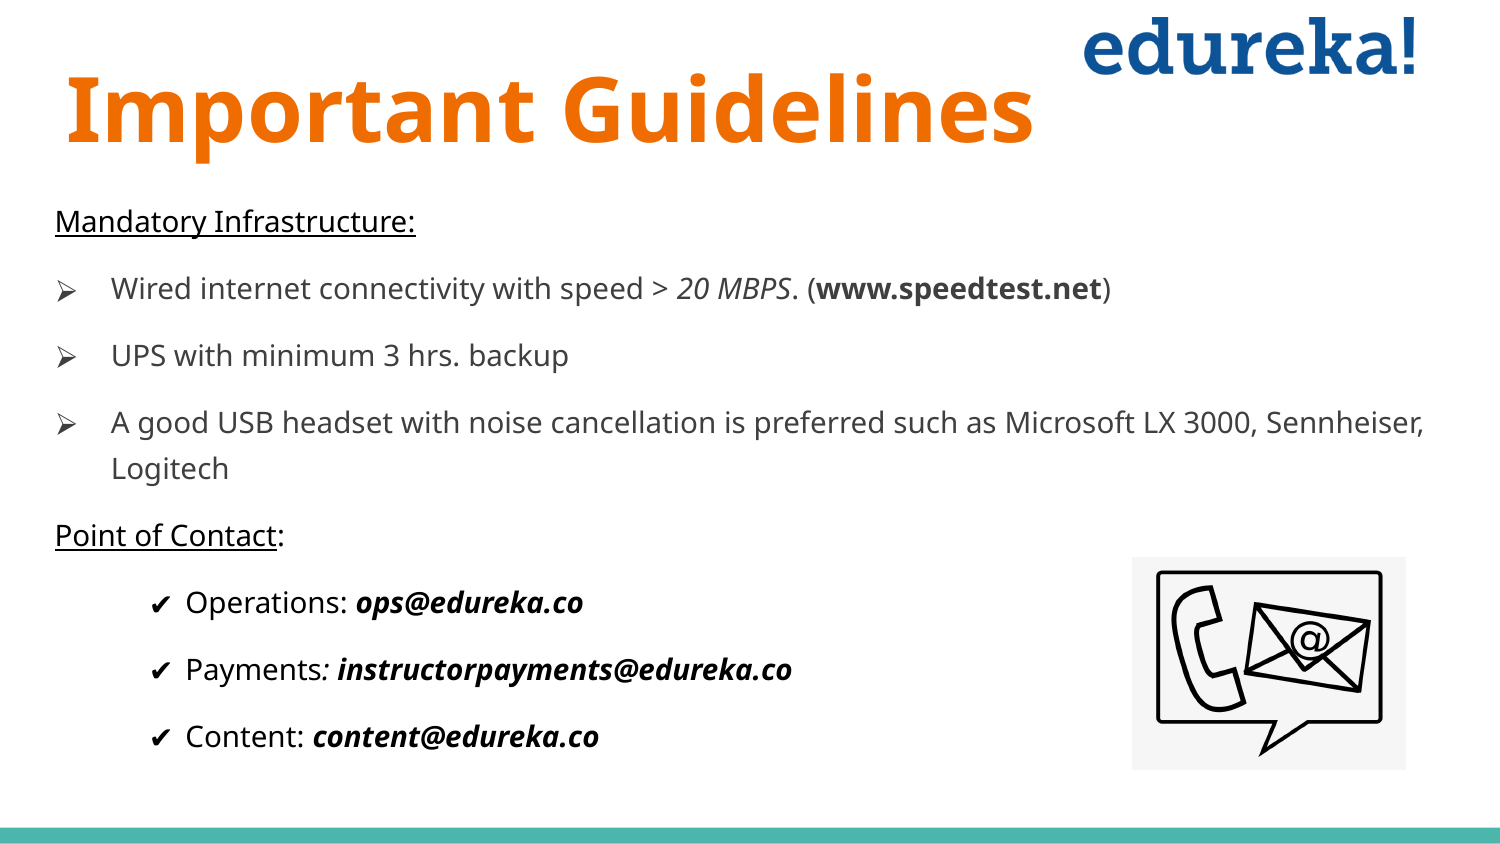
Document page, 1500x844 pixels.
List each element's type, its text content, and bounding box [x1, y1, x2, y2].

picture [1132, 557, 1406, 771]
picture [1084, 17, 1414, 75]
title Important Guidelines [51, 36, 1449, 153]
list Mandatory Infrastructure: Wired internet connectivity with speed > 20 MBPS. (www.speedtest.net) UPS with minimum 3 hrs. backup A good USB headset with noise cancellation is preferred such as Microsoft LX 3000, Sennheiser, Logitech Point of Contact: Operations: ops@edureka.co Payments: instructorpayments@edureka.co Content: content@edureka.co [39, 177, 1449, 750]
